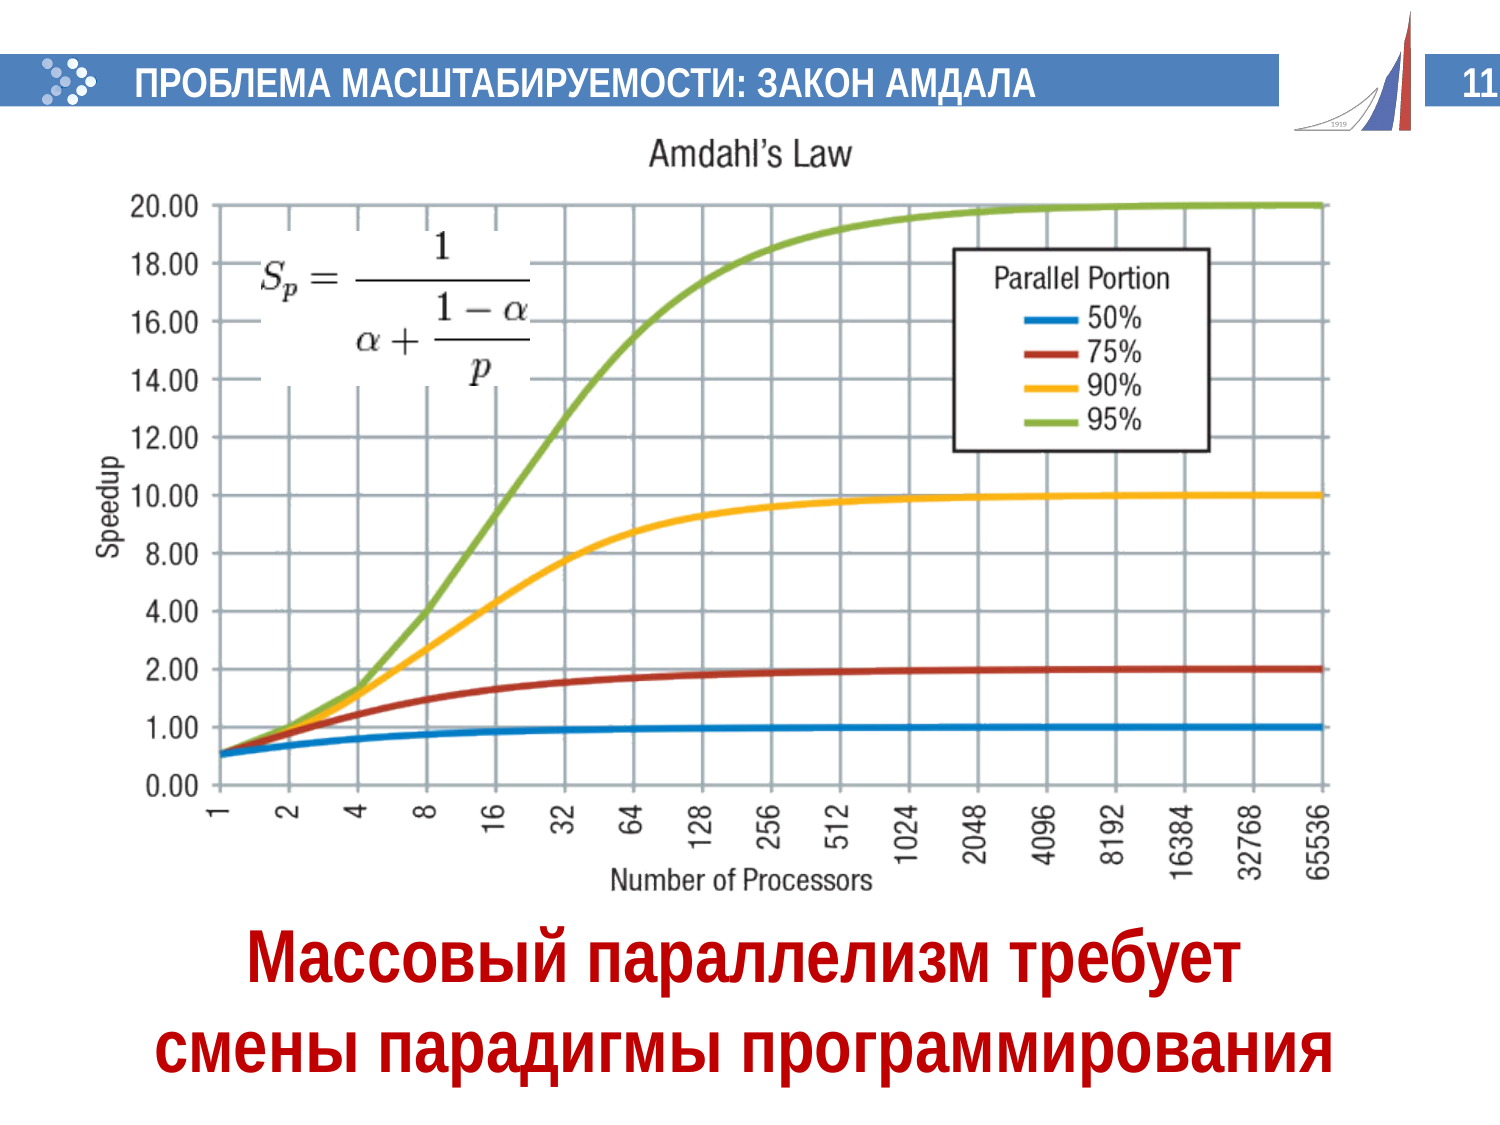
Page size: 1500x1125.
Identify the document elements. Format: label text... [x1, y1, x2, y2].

picture [88, 114, 1414, 899]
text_box Массовый параллелизм требует смены парадигмы программирования [139, 900, 1351, 1096]
picture [1291, 11, 1414, 48]
picture [37, 54, 98, 108]
text_box ПРОБЛЕМА МАСШТАБИРУЕМОСТИ: ЗАКОН АМДАЛА [119, 48, 1500, 114]
